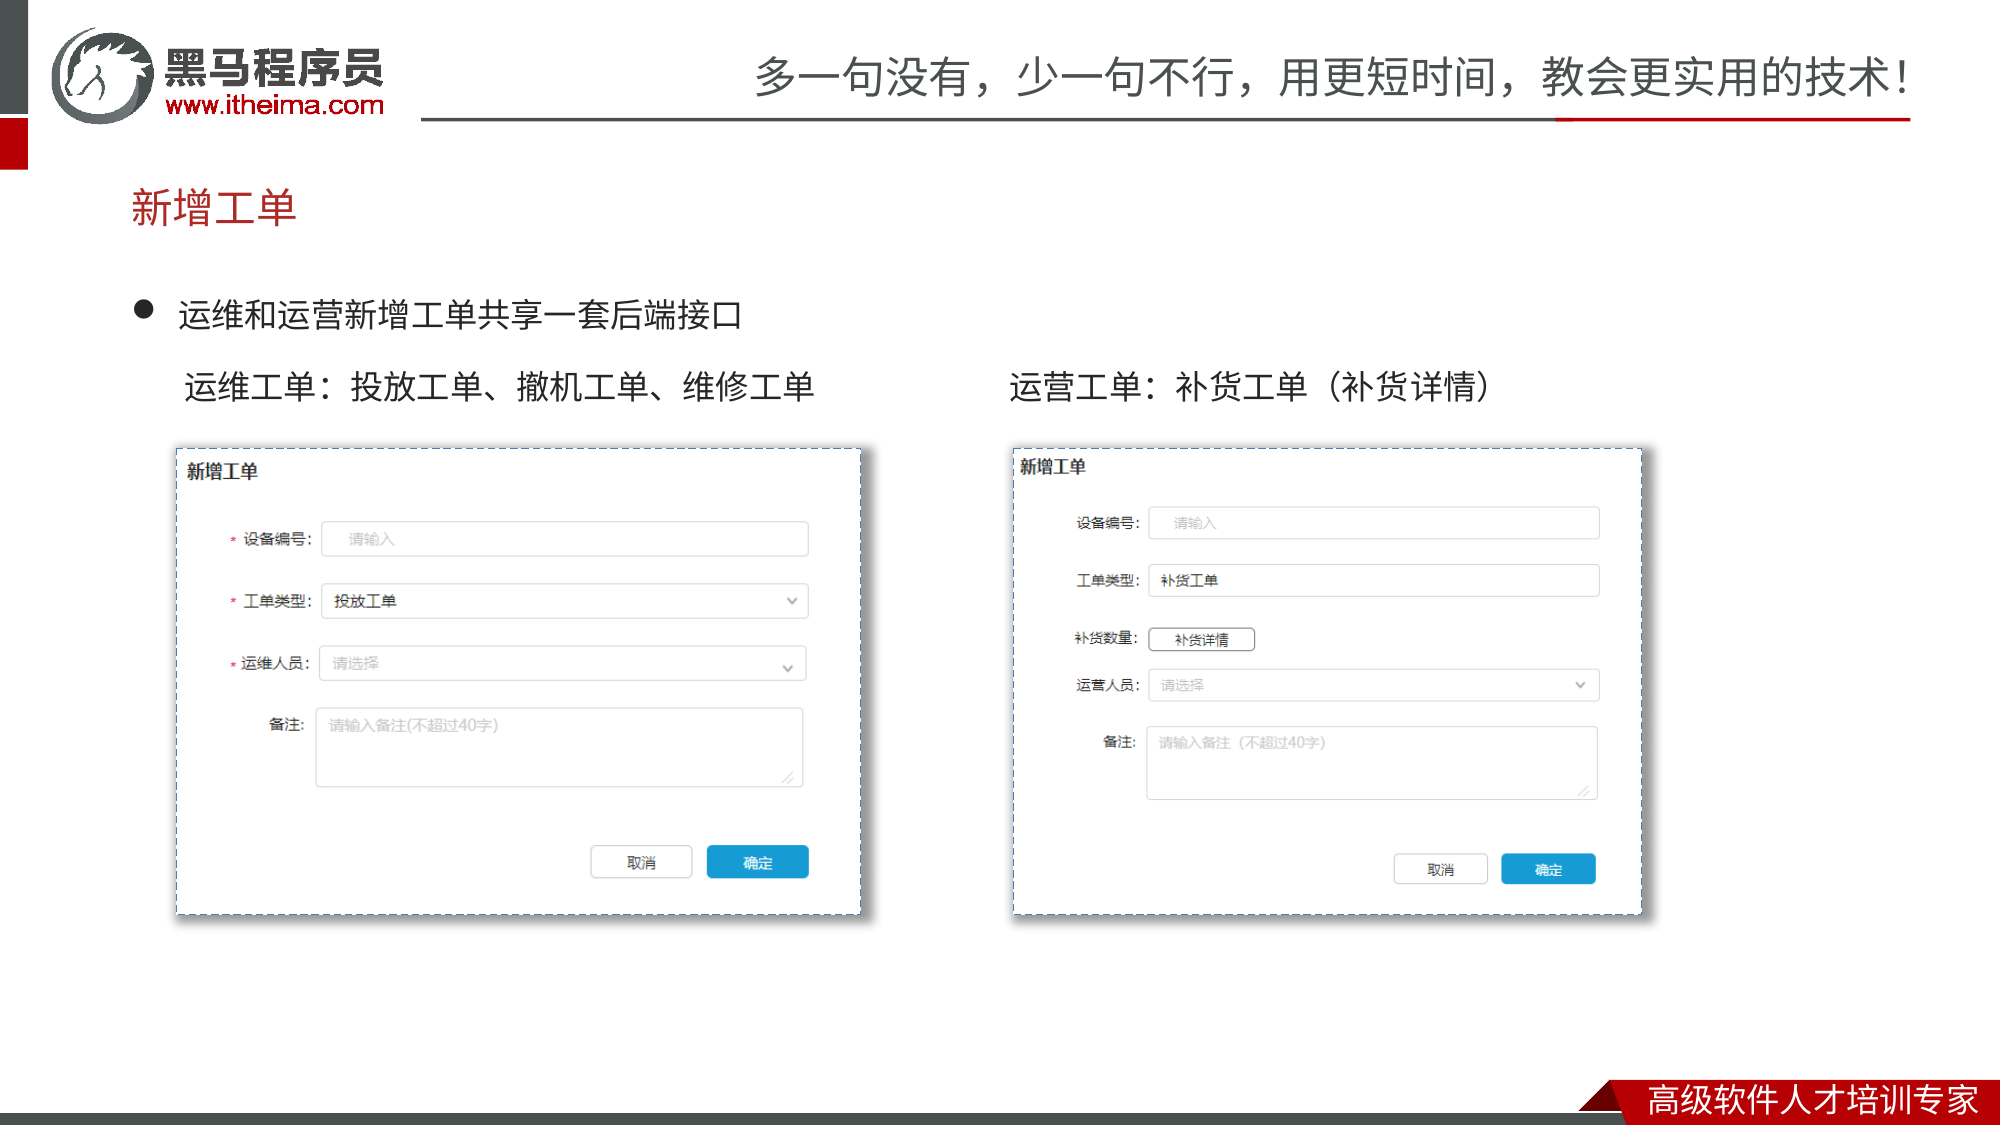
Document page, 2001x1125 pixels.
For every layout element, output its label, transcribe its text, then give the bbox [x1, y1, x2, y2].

picture [176, 448, 862, 915]
list 运维和运营新增工单共享一套后端接口 运维工单：投放工单、撤机工单、维修工单 运营工单：补货工单（补货详情） [116, 266, 1978, 700]
text_box 新增工单 [116, 154, 1097, 259]
picture [50, 26, 384, 125]
picture [1013, 448, 1643, 915]
